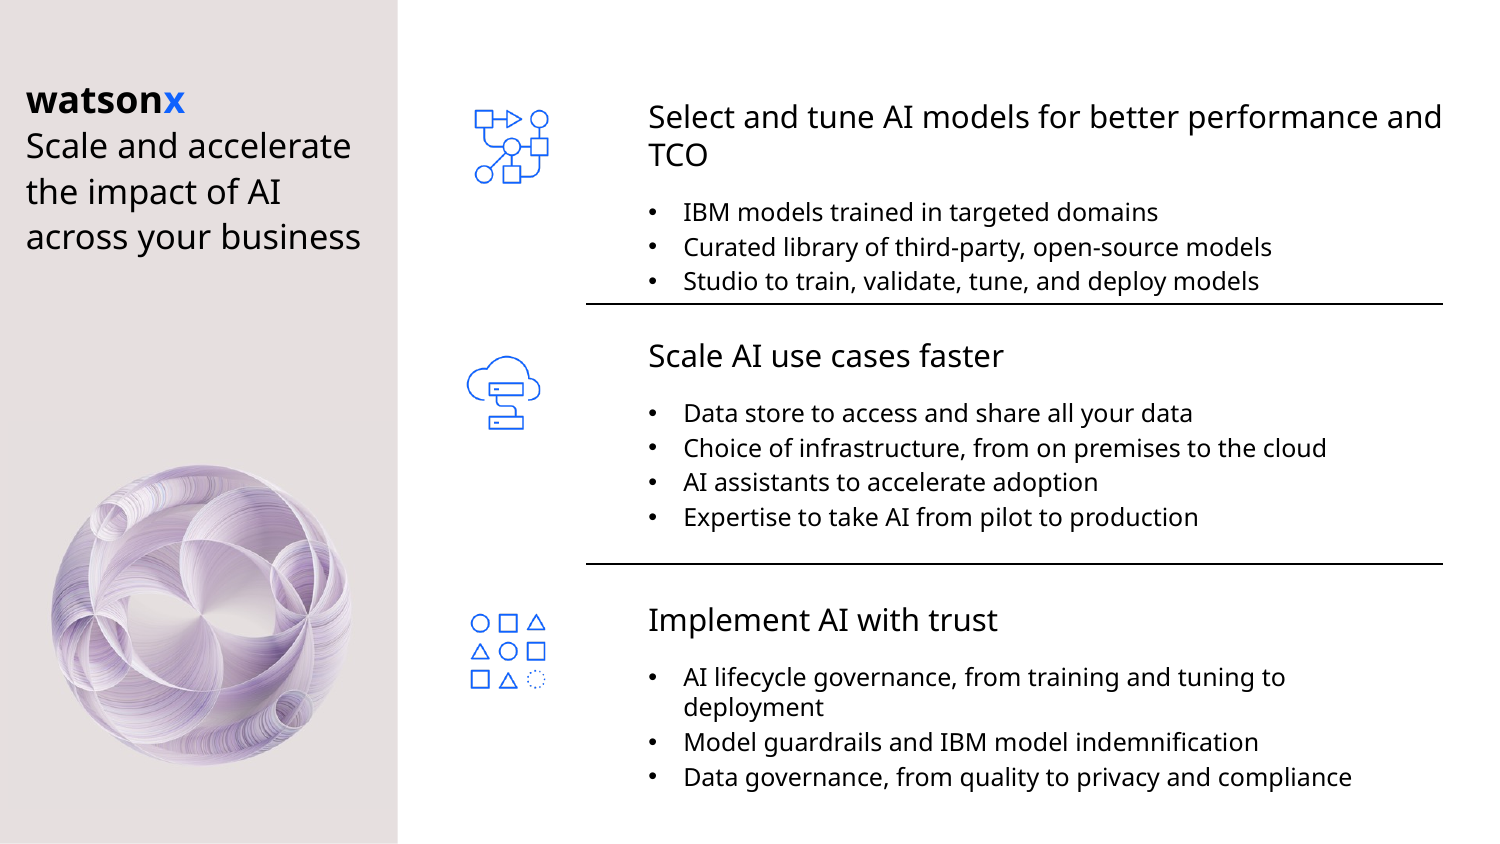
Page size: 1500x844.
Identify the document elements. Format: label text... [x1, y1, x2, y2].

list Implement AI with trust AI lifecycle governance, from training and tuning to deployment Model guardrails and IBM model indemnification Data governance, from quality to privacy and compliance [647, 599, 1405, 786]
picture [469, 612, 546, 689]
picture [473, 107, 549, 184]
list Select and tune AI models for better performance and TCO IBM models trained in targeted domains Curated library of third-party, open-source models Studio to train, validate, tune, and deploy models [647, 96, 1500, 283]
list Scale AI use cases faster Data store to access and share all your data Choice of infrastructure, from on premises to the cloud AI assistants to accelerate adoption Expertise to take AI from pilot to production [647, 335, 1387, 543]
text_box watsonx Scale and accelerate the impact of AI across your business [25, 71, 378, 212]
picture [465, 354, 541, 430]
text_box [0, 0, 400, 844]
picture [8, 421, 395, 809]
